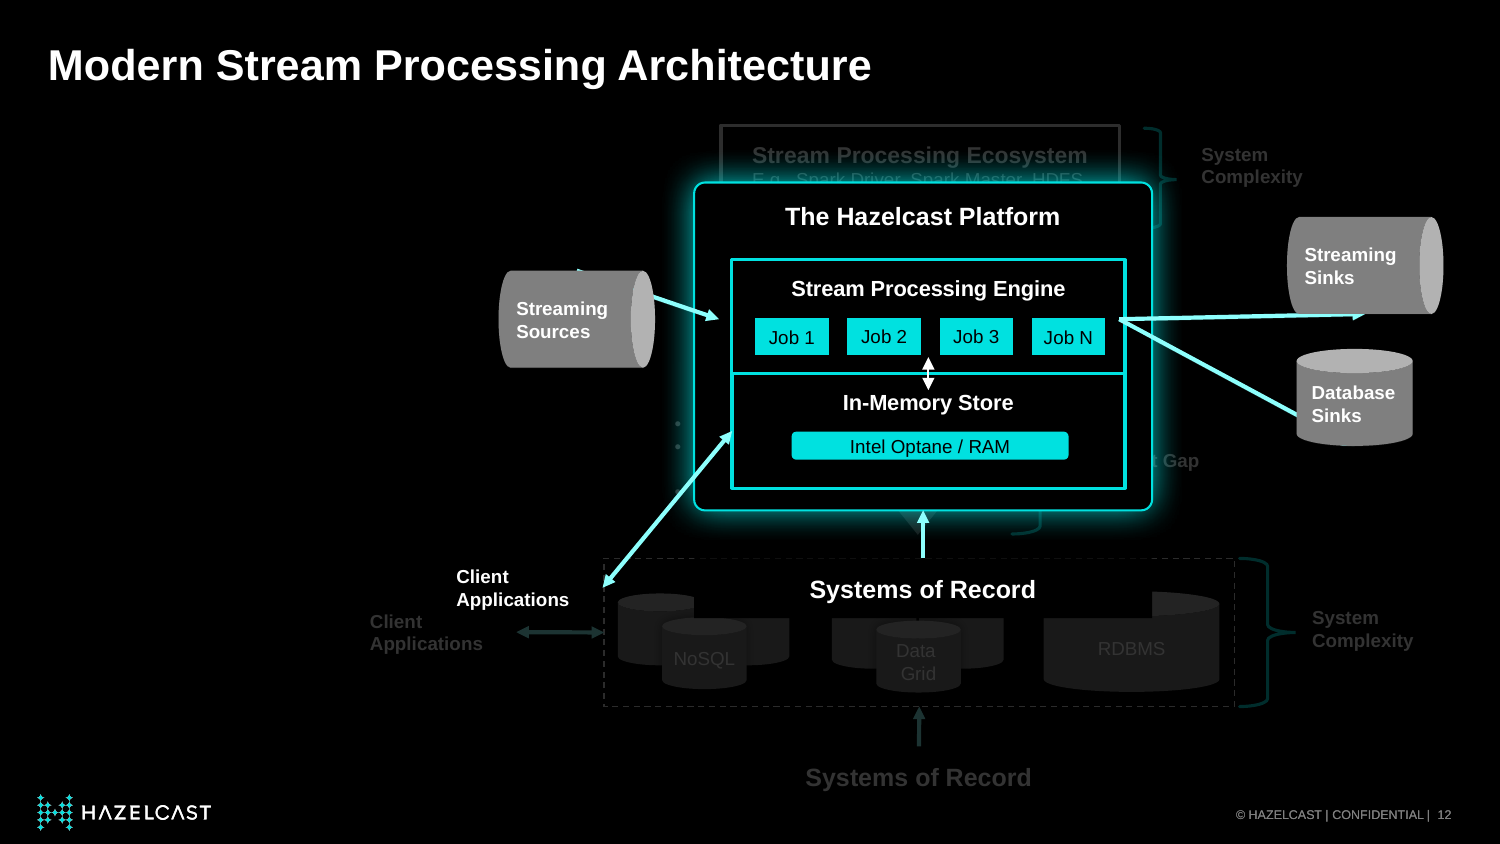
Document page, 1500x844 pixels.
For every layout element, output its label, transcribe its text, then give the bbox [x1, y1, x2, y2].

picture [37, 794, 211, 831]
text_box [156, 18, 1481, 797]
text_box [602, 430, 733, 588]
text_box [693, 182, 1153, 511]
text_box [1119, 318, 1297, 398]
title Modern Stream Processing Architecture [37, 37, 1463, 97]
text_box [1118, 265, 1288, 318]
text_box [344, 124, 1458, 807]
